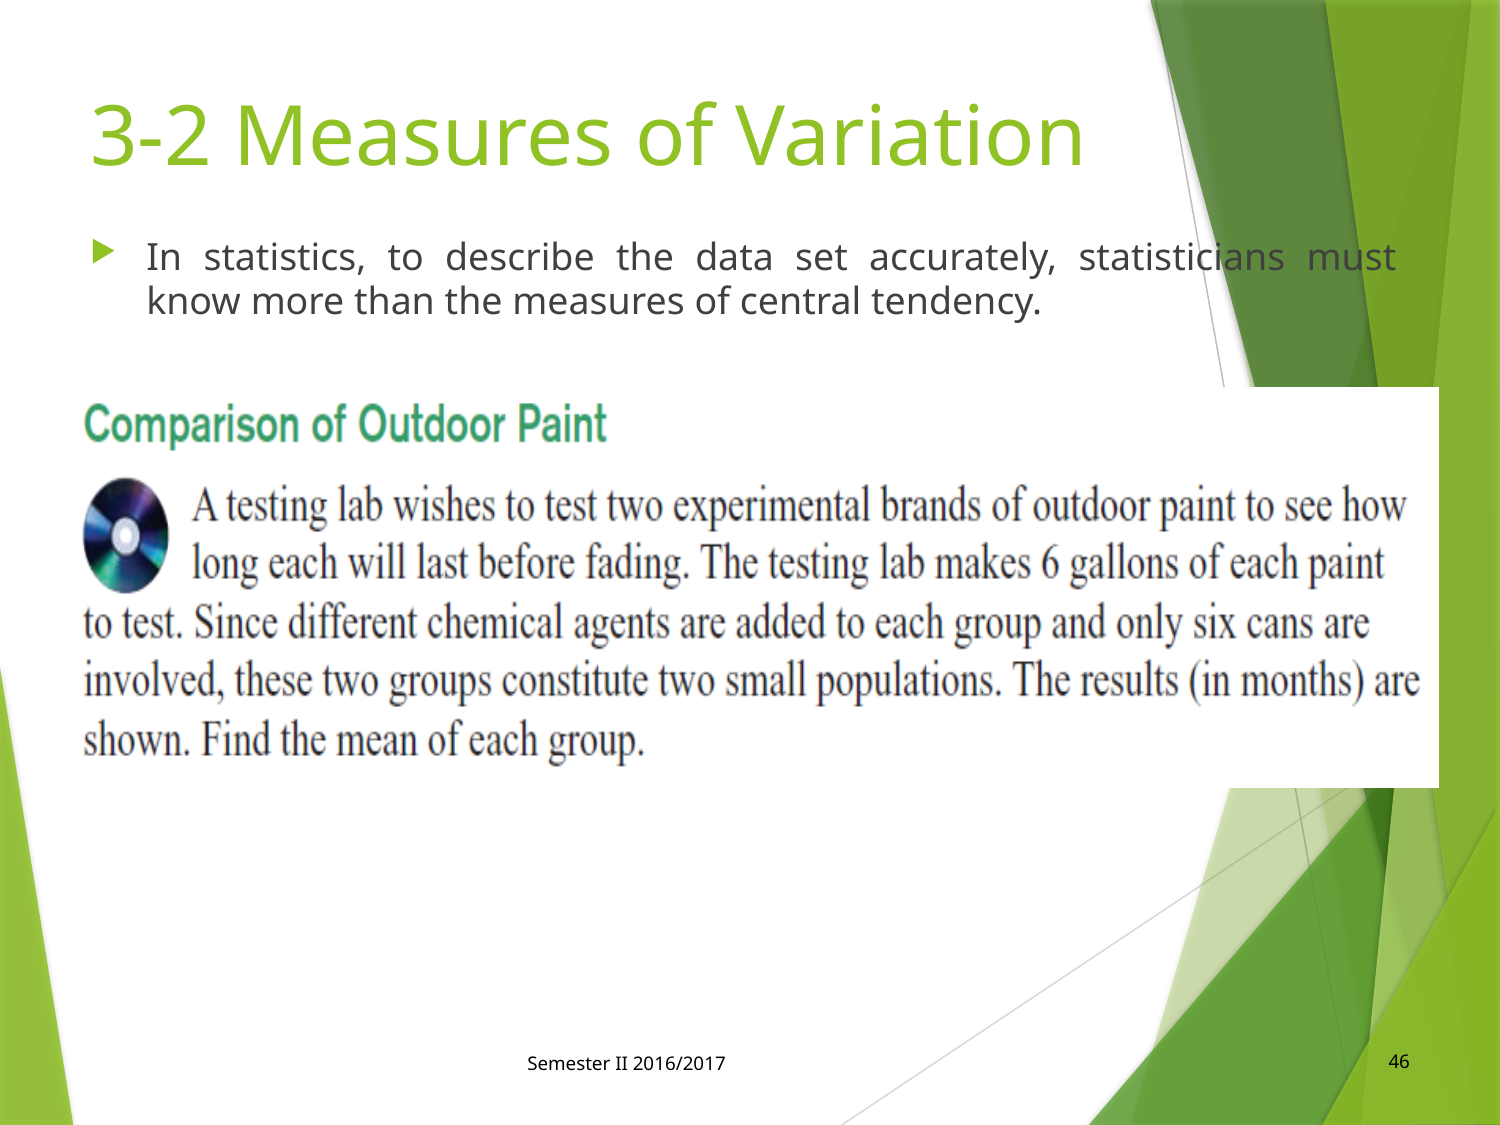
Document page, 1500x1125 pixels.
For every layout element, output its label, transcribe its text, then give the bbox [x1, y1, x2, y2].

title 3-2 Measures of Variation [75, 75, 1425, 225]
picture [74, 386, 1440, 788]
list In statistics, to describe the data set accurately, statisticians must know more than the measures of central tendency. [75, 796, 1413, 1038]
list In statistics, to describe the data set accurately, statisticians must know more than the measures of central tendency. [75, 224, 1413, 386]
slide_number 46 [1074, 1025, 1425, 1100]
footer Semester II 2016/2017 [512, 1025, 988, 1100]
